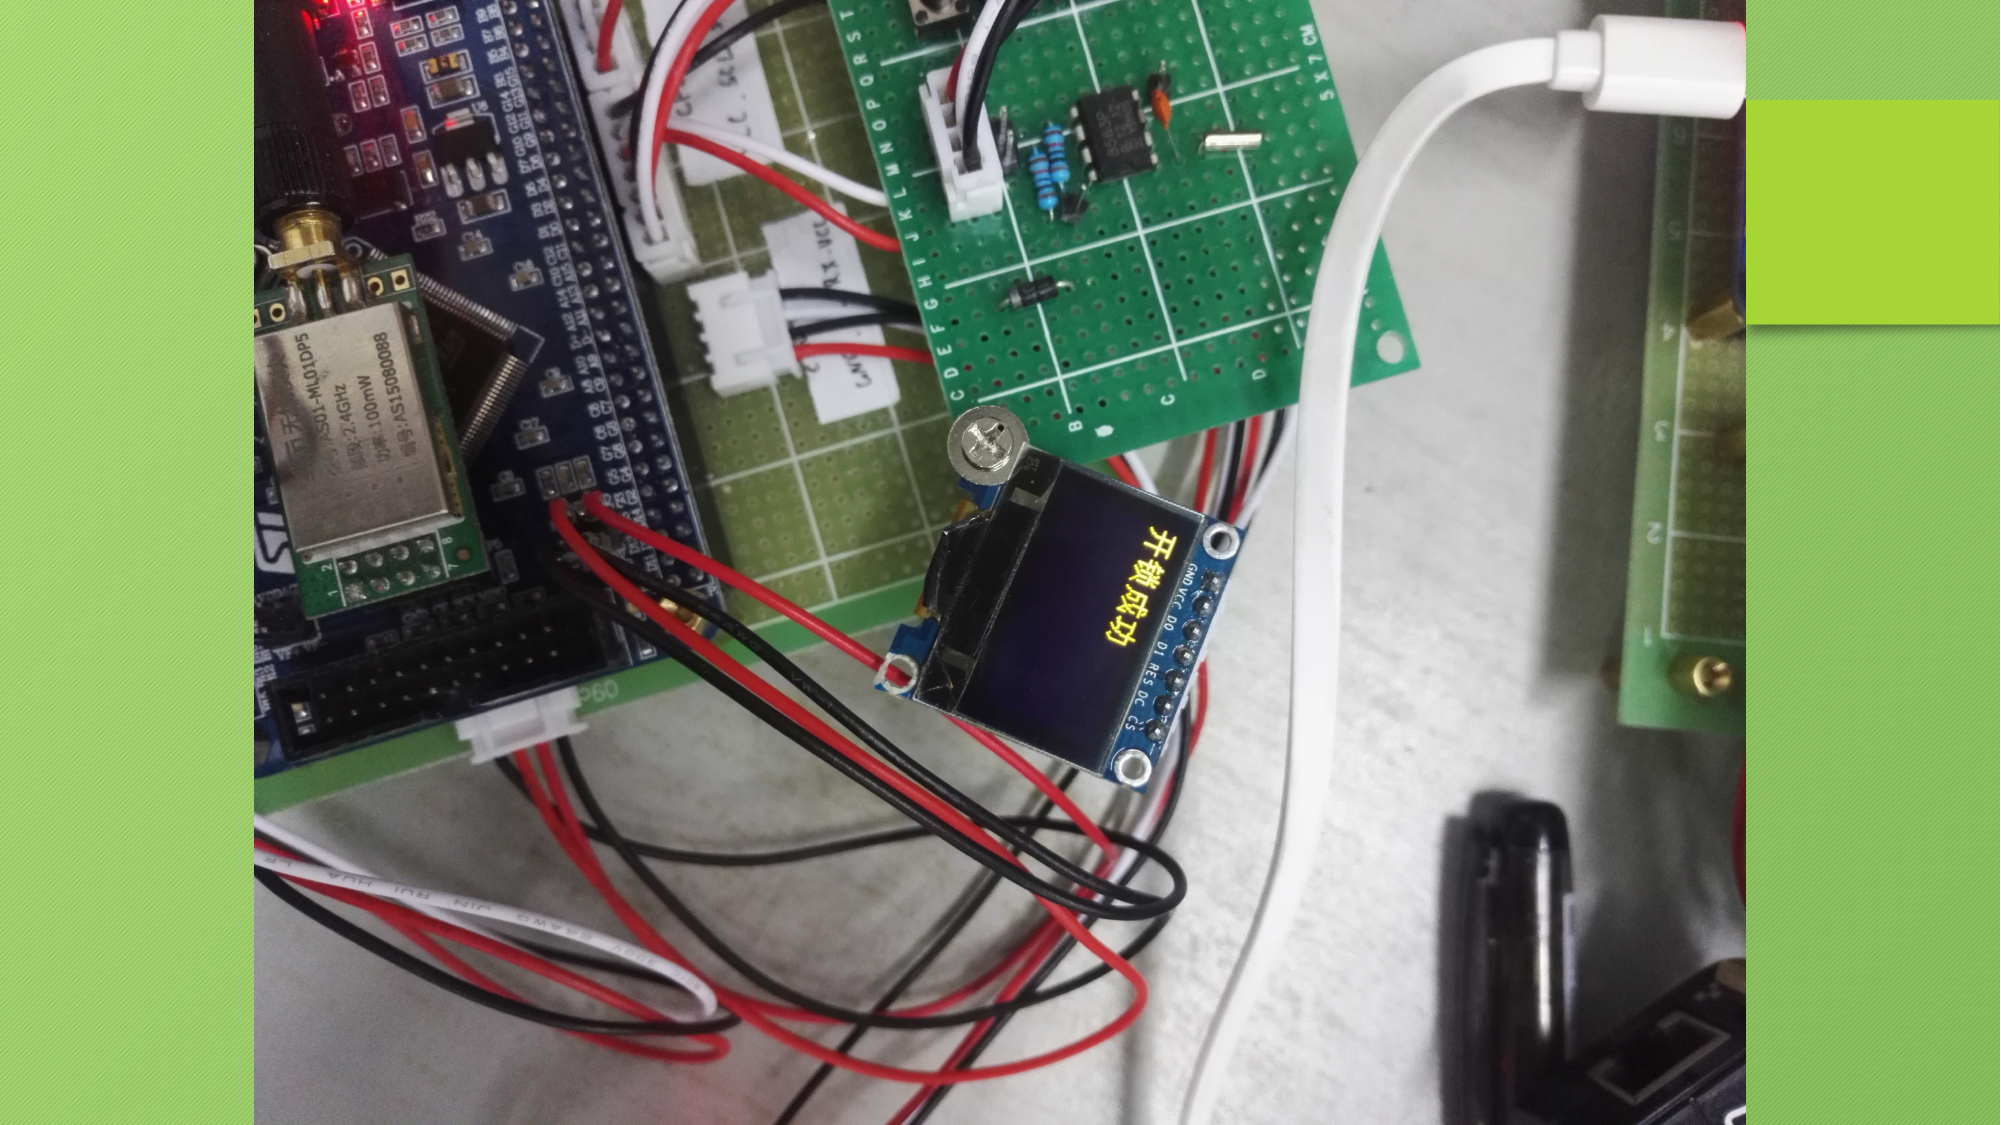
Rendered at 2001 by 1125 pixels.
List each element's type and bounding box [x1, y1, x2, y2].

picture [254, 0, 2000, 1125]
